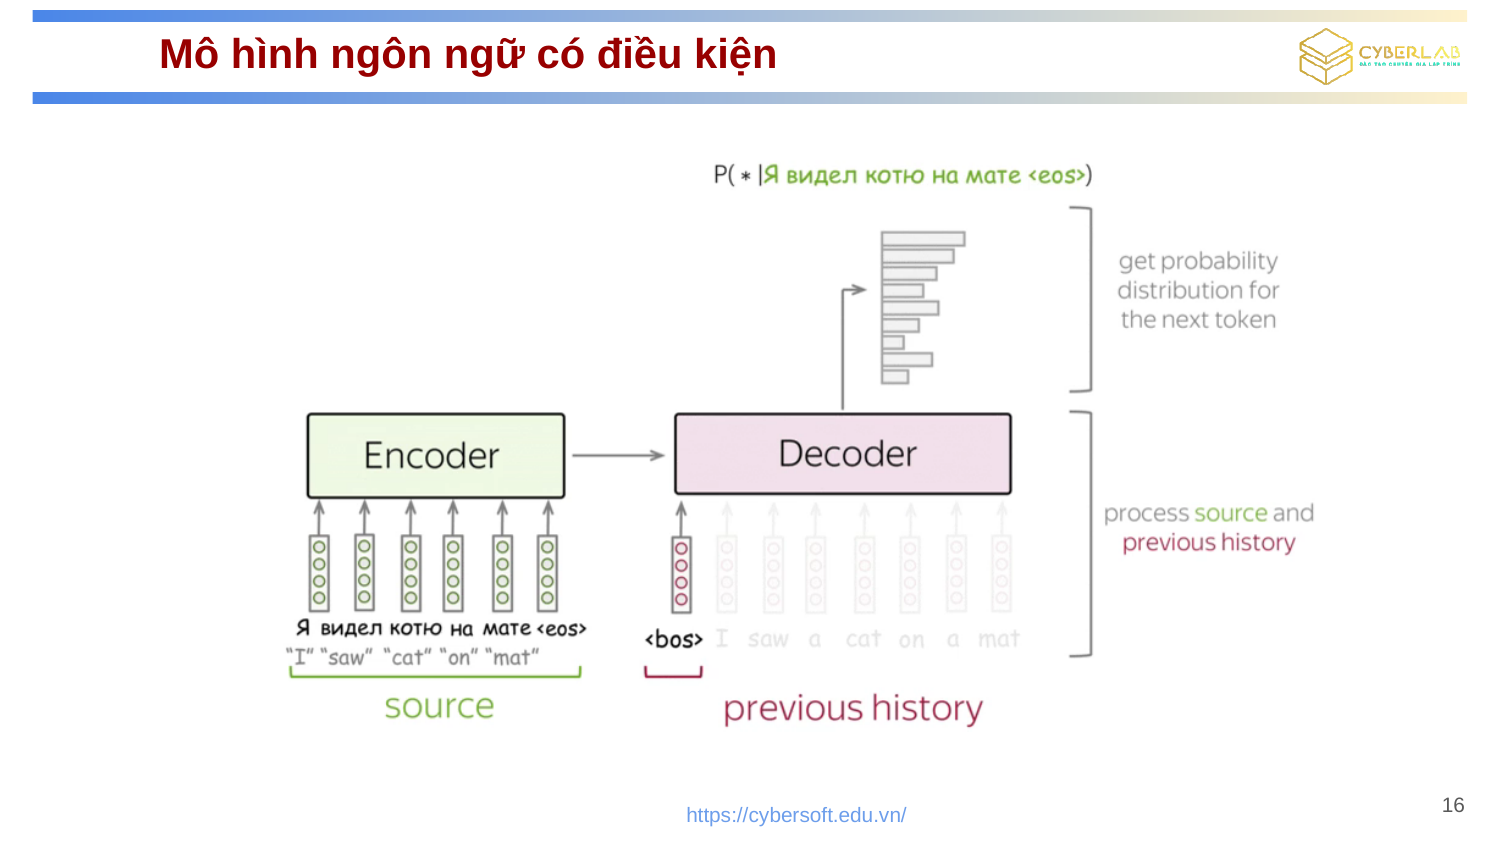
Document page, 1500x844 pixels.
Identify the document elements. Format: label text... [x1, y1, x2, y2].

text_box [267, 150, 1325, 733]
picture [1449, 28, 1468, 85]
title Mô hình ngôn ngữ có điều kiện [144, 12, 1449, 93]
slide_number 16 [1389, 782, 1480, 830]
